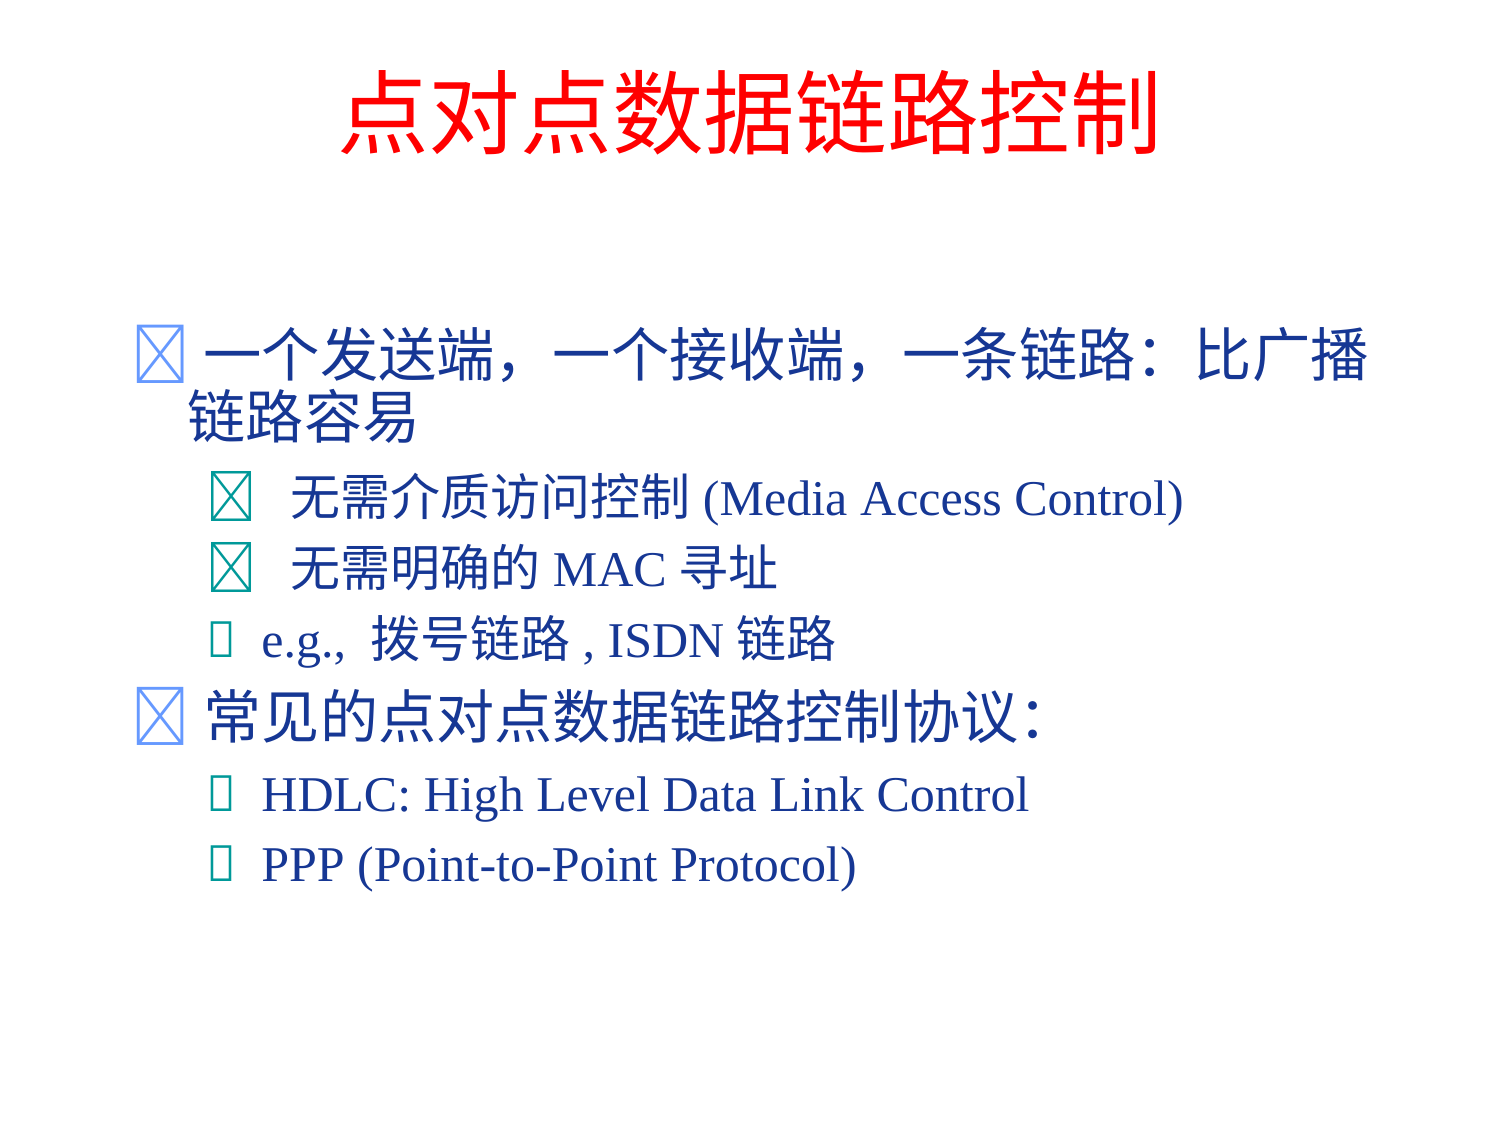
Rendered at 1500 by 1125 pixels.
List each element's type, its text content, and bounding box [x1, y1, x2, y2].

title 点对点数据链路控制 [0, 17, 1500, 206]
text_box 一个发送端，一个接收端，一条链路：比广播 链路容易  无需介质访问控制(Media Access Control)  无需明确的MAC寻址  e.g., 拨号链路, ISDN链路 常见的点对点数据链路控制协议：  HDLC: High Level Data Link Control  PPP (Point-to-Point Protocol) [131, 231, 1369, 900]
